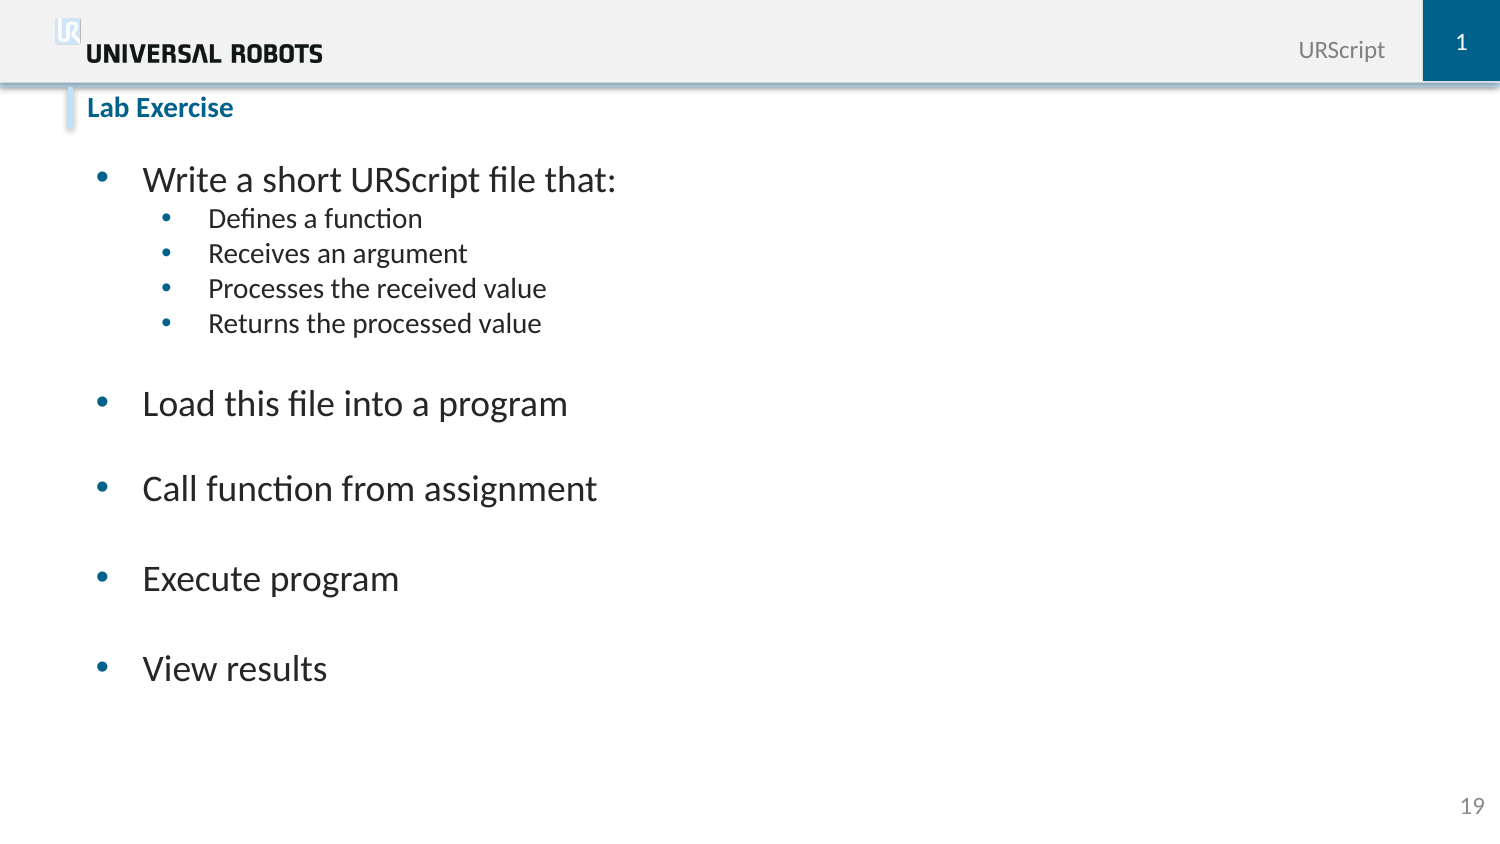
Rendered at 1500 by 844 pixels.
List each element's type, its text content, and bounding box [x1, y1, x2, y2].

text_box Write a short URScript file that: Defines a function Receives an argument Processes the received value Returns the processed value Load this file into a program Call function from assignment Execute program View results [71, 146, 1214, 729]
list Lab Exercise [87, 87, 749, 146]
list URScript [750, 0, 1386, 65]
picture [55, 18, 322, 63]
list 1 [1422, 0, 1500, 82]
slide_number 19 [1350, 782, 1500, 827]
